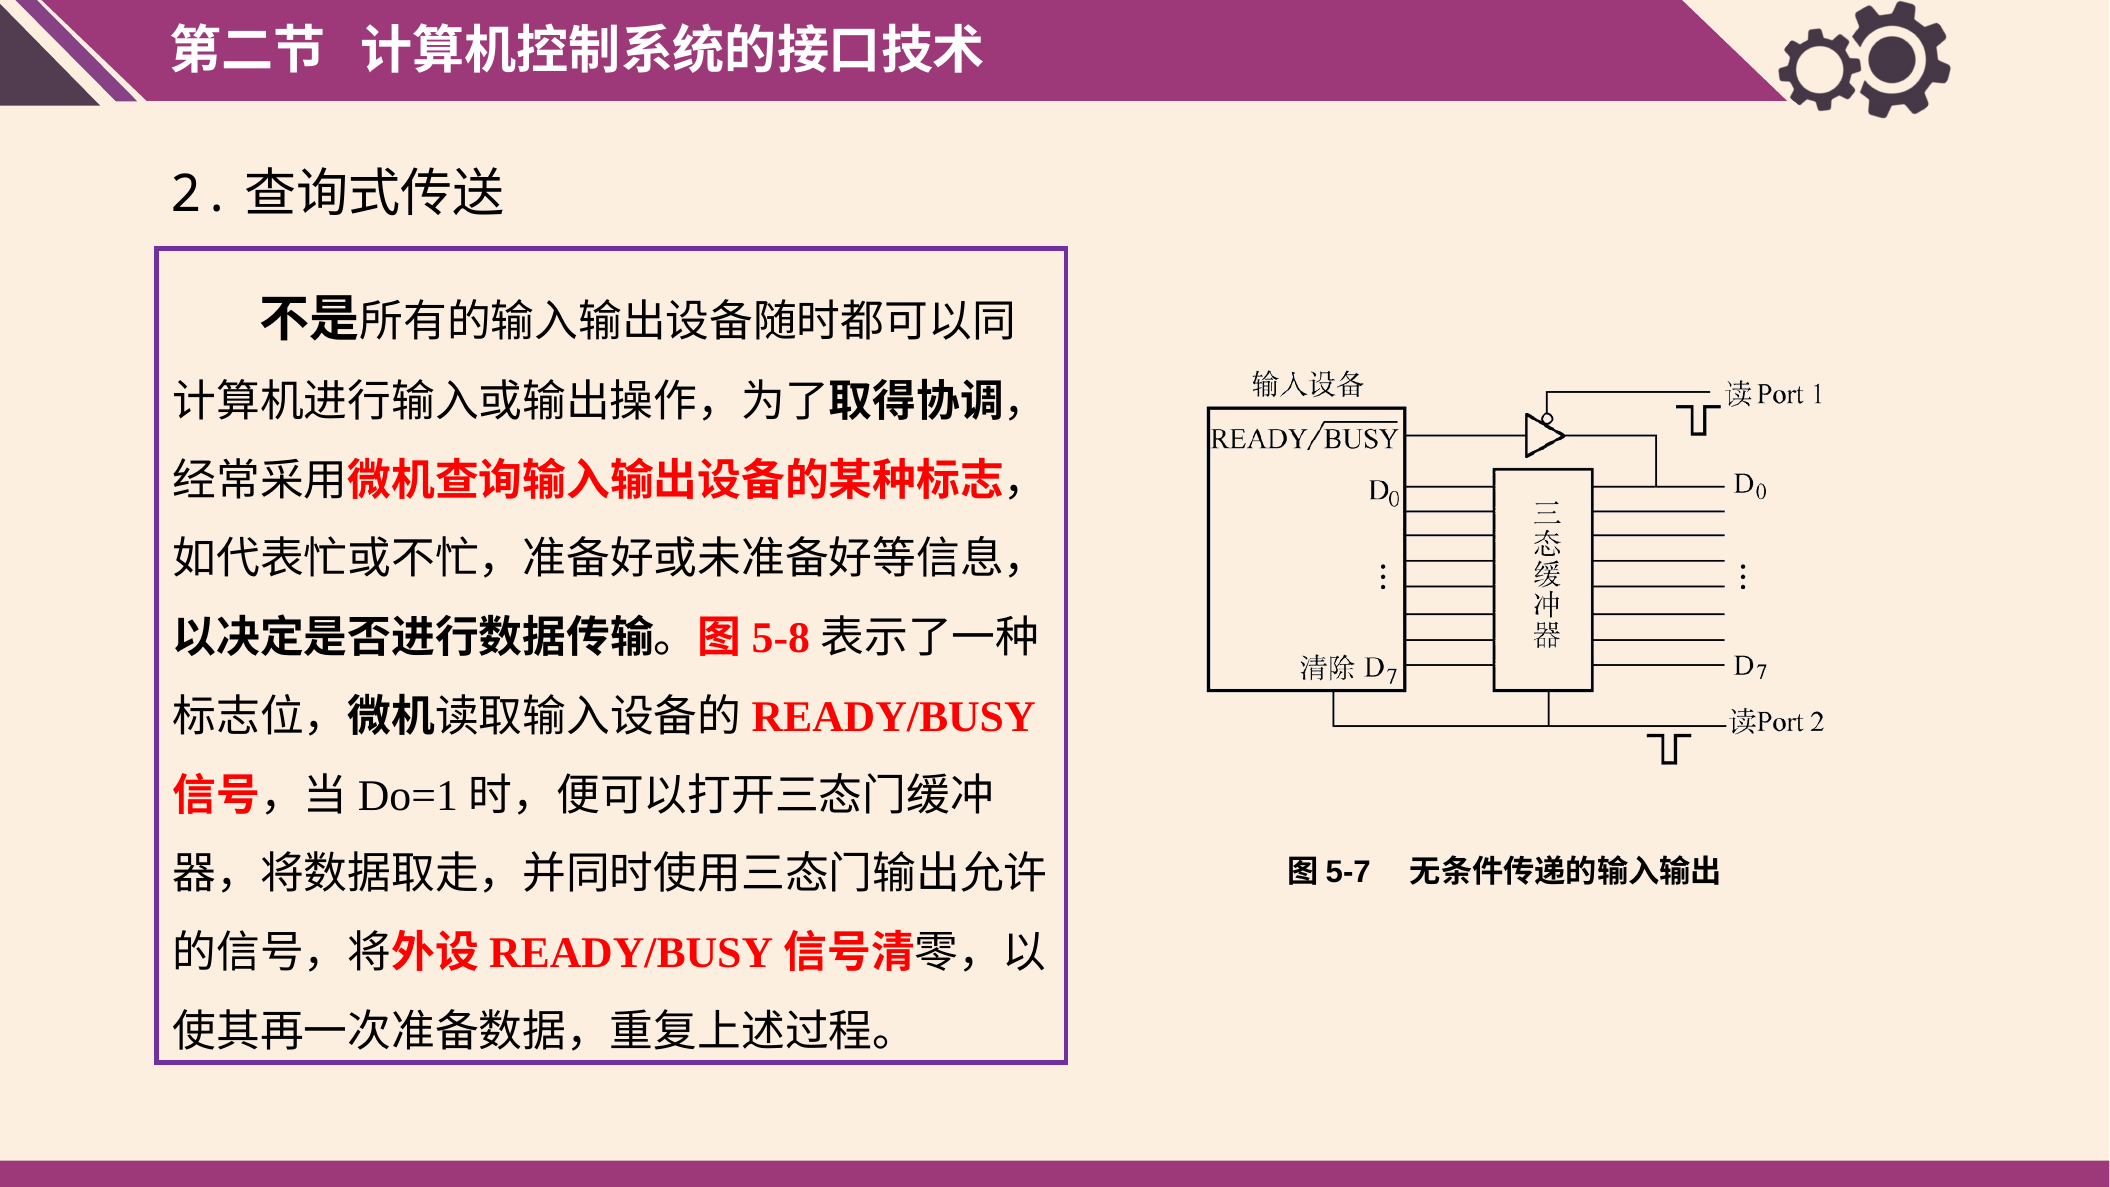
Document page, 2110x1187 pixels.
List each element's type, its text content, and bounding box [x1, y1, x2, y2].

text_box 不是所有的输入输出设备随时都可以同计算机进行输入或输出操作，为了取得协调，经常采用微机查询输入输出设备的某种标志，如代表忙或不忙，准备好或未准备好等信息，以决定是否进行数据传输。图5-8表示了一种标志位，微机读取输入设备的READY/BUSY信号，当Do=1时，便可以打开三态门缓冲器，将数据取走，并同时使用三态门输出允许的信号，将外设READY/BUSY信号清零，以使其再一次准备数据，重复上述过程。 [156, 247, 1067, 1064]
text_box [0, 1160, 2110, 1187]
text_box [40, 0, 1790, 103]
text_box 第二节 计算机控制系统的接口技术 [153, 8, 1460, 87]
text_box [0, 2, 103, 107]
text_box 2.查询式传送 [153, 120, 1628, 230]
picture [1793, 0, 1942, 139]
text_box 图5-7 无条件传递的输入输出 [1271, 824, 1873, 897]
picture [1184, 361, 1847, 778]
text_box [13, 0, 140, 103]
